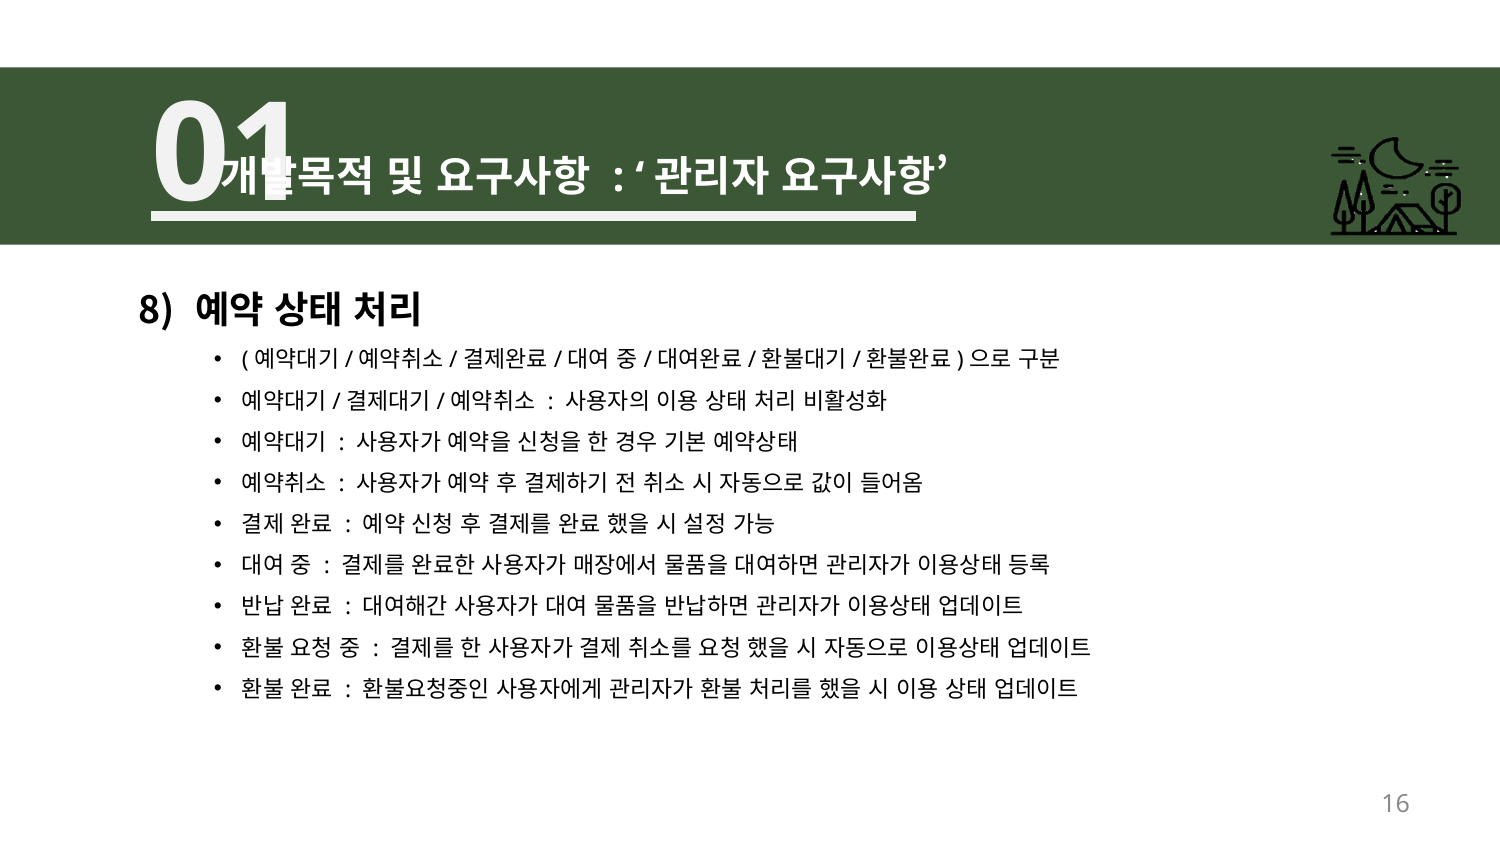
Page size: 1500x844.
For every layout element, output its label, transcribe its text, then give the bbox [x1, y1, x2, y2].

picture [1303, 125, 1483, 245]
text_box 개발목적 및 요구사항 : ‘관리자 요구사항’ [206, 142, 1022, 208]
text_box 예약 상태 처리 (예약대기/예약취소/결제완료/대여 중/대여완료/환불대기/환불완료)으로 구분 예약대기/결제대기/예약취소 : 사용자의 이용 상태 처리 비활성화 예약대기 : 사용자가 예약을 신청을 한 경우 기본 예약상태 예약취소 : 사용자가 예약 후 결제하기 전 취소 시 자동으로 값이 들어옴 결제 완료 : 예약 신청 후 결제를 완료 했을 시 설정 가능 대여 중 : 결제를 완료한 사용자가 매장에서 물품을 대여하면 관리자가 이용상태 등록 반납 완료 : 대여해간 사용자가 대여 물품을 반납하면 관리자가 이용상태 업데이트 환불 요청 중 : 결제를 한 사용자가 결제 취소를 요청 했을 시 자동으로 이용상태 업데이트 환불 완료 : 환불요청중인 사용자에게 관리자가 환불 처리를 했을 시 이용 상태 업데이트 [123, 256, 1424, 710]
text_box 01 [136, 55, 932, 236]
slide_number 16 [1074, 782, 1425, 827]
text_box [0, 65, 1500, 247]
text_box [99, 247, 1450, 773]
